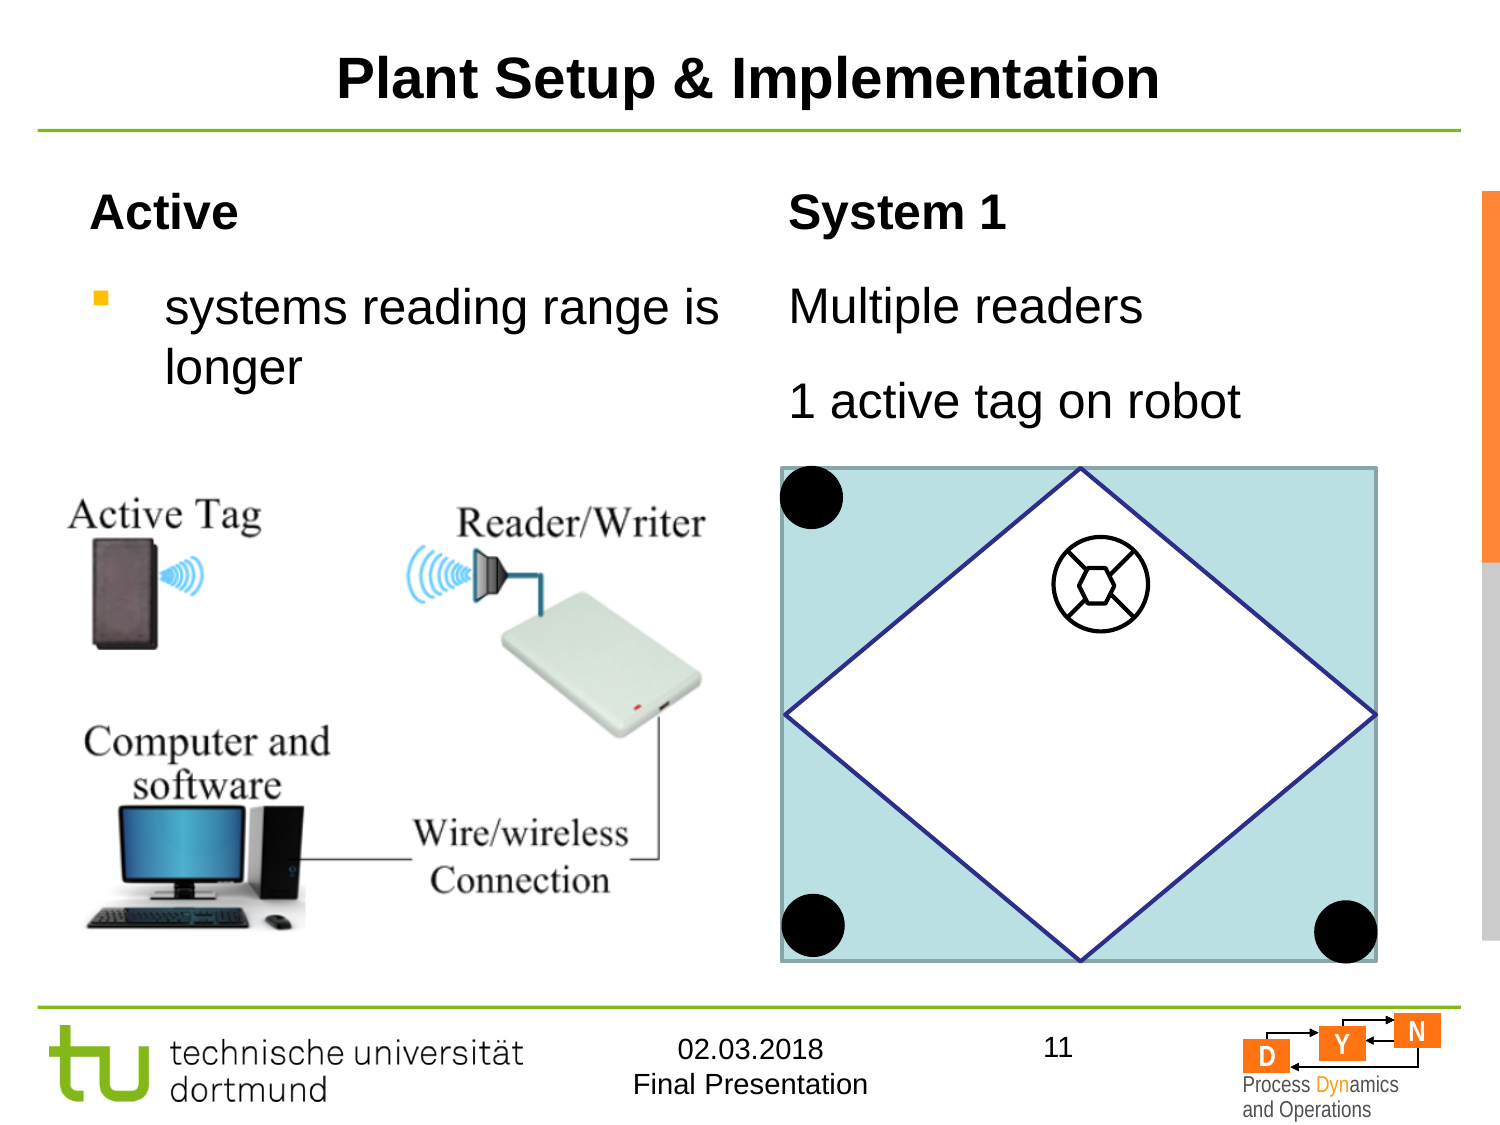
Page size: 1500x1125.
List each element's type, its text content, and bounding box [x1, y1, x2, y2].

text_box Active systems reading range is longer [74, 171, 746, 472]
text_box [781, 467, 1377, 962]
text_box System 1 Multiple readers 1 active tag on robot [773, 171, 1343, 437]
picture [49, 1025, 523, 1102]
title Plant Setup & Implementation [81, 10, 1417, 141]
picture [64, 475, 746, 953]
